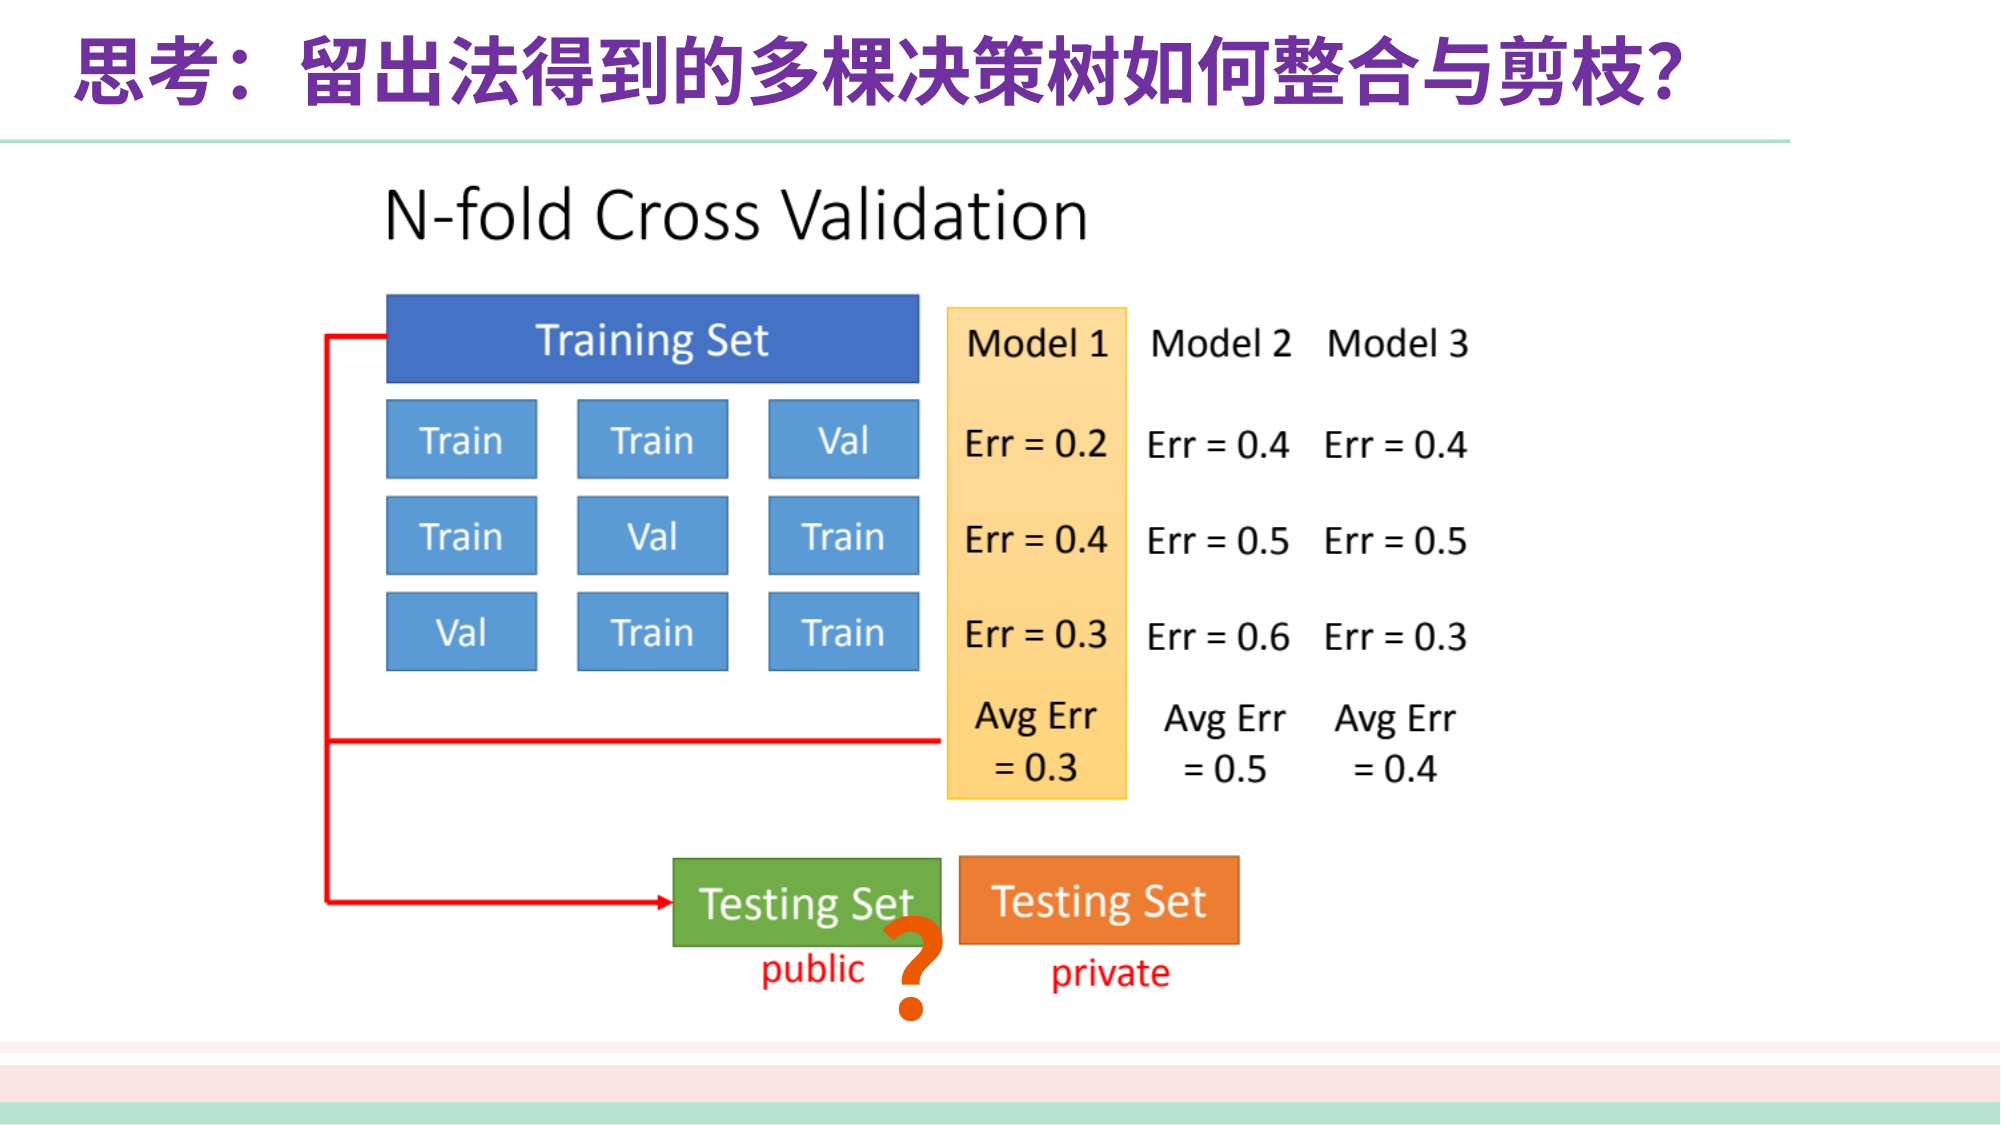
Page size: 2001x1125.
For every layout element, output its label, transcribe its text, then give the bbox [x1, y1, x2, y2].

title 思考：留出法得到的多棵决策树如何整合与剪枝？ [56, 11, 1782, 140]
picture [0, 0, 2001, 1125]
text_box ？ [863, 1000, 1032, 1055]
